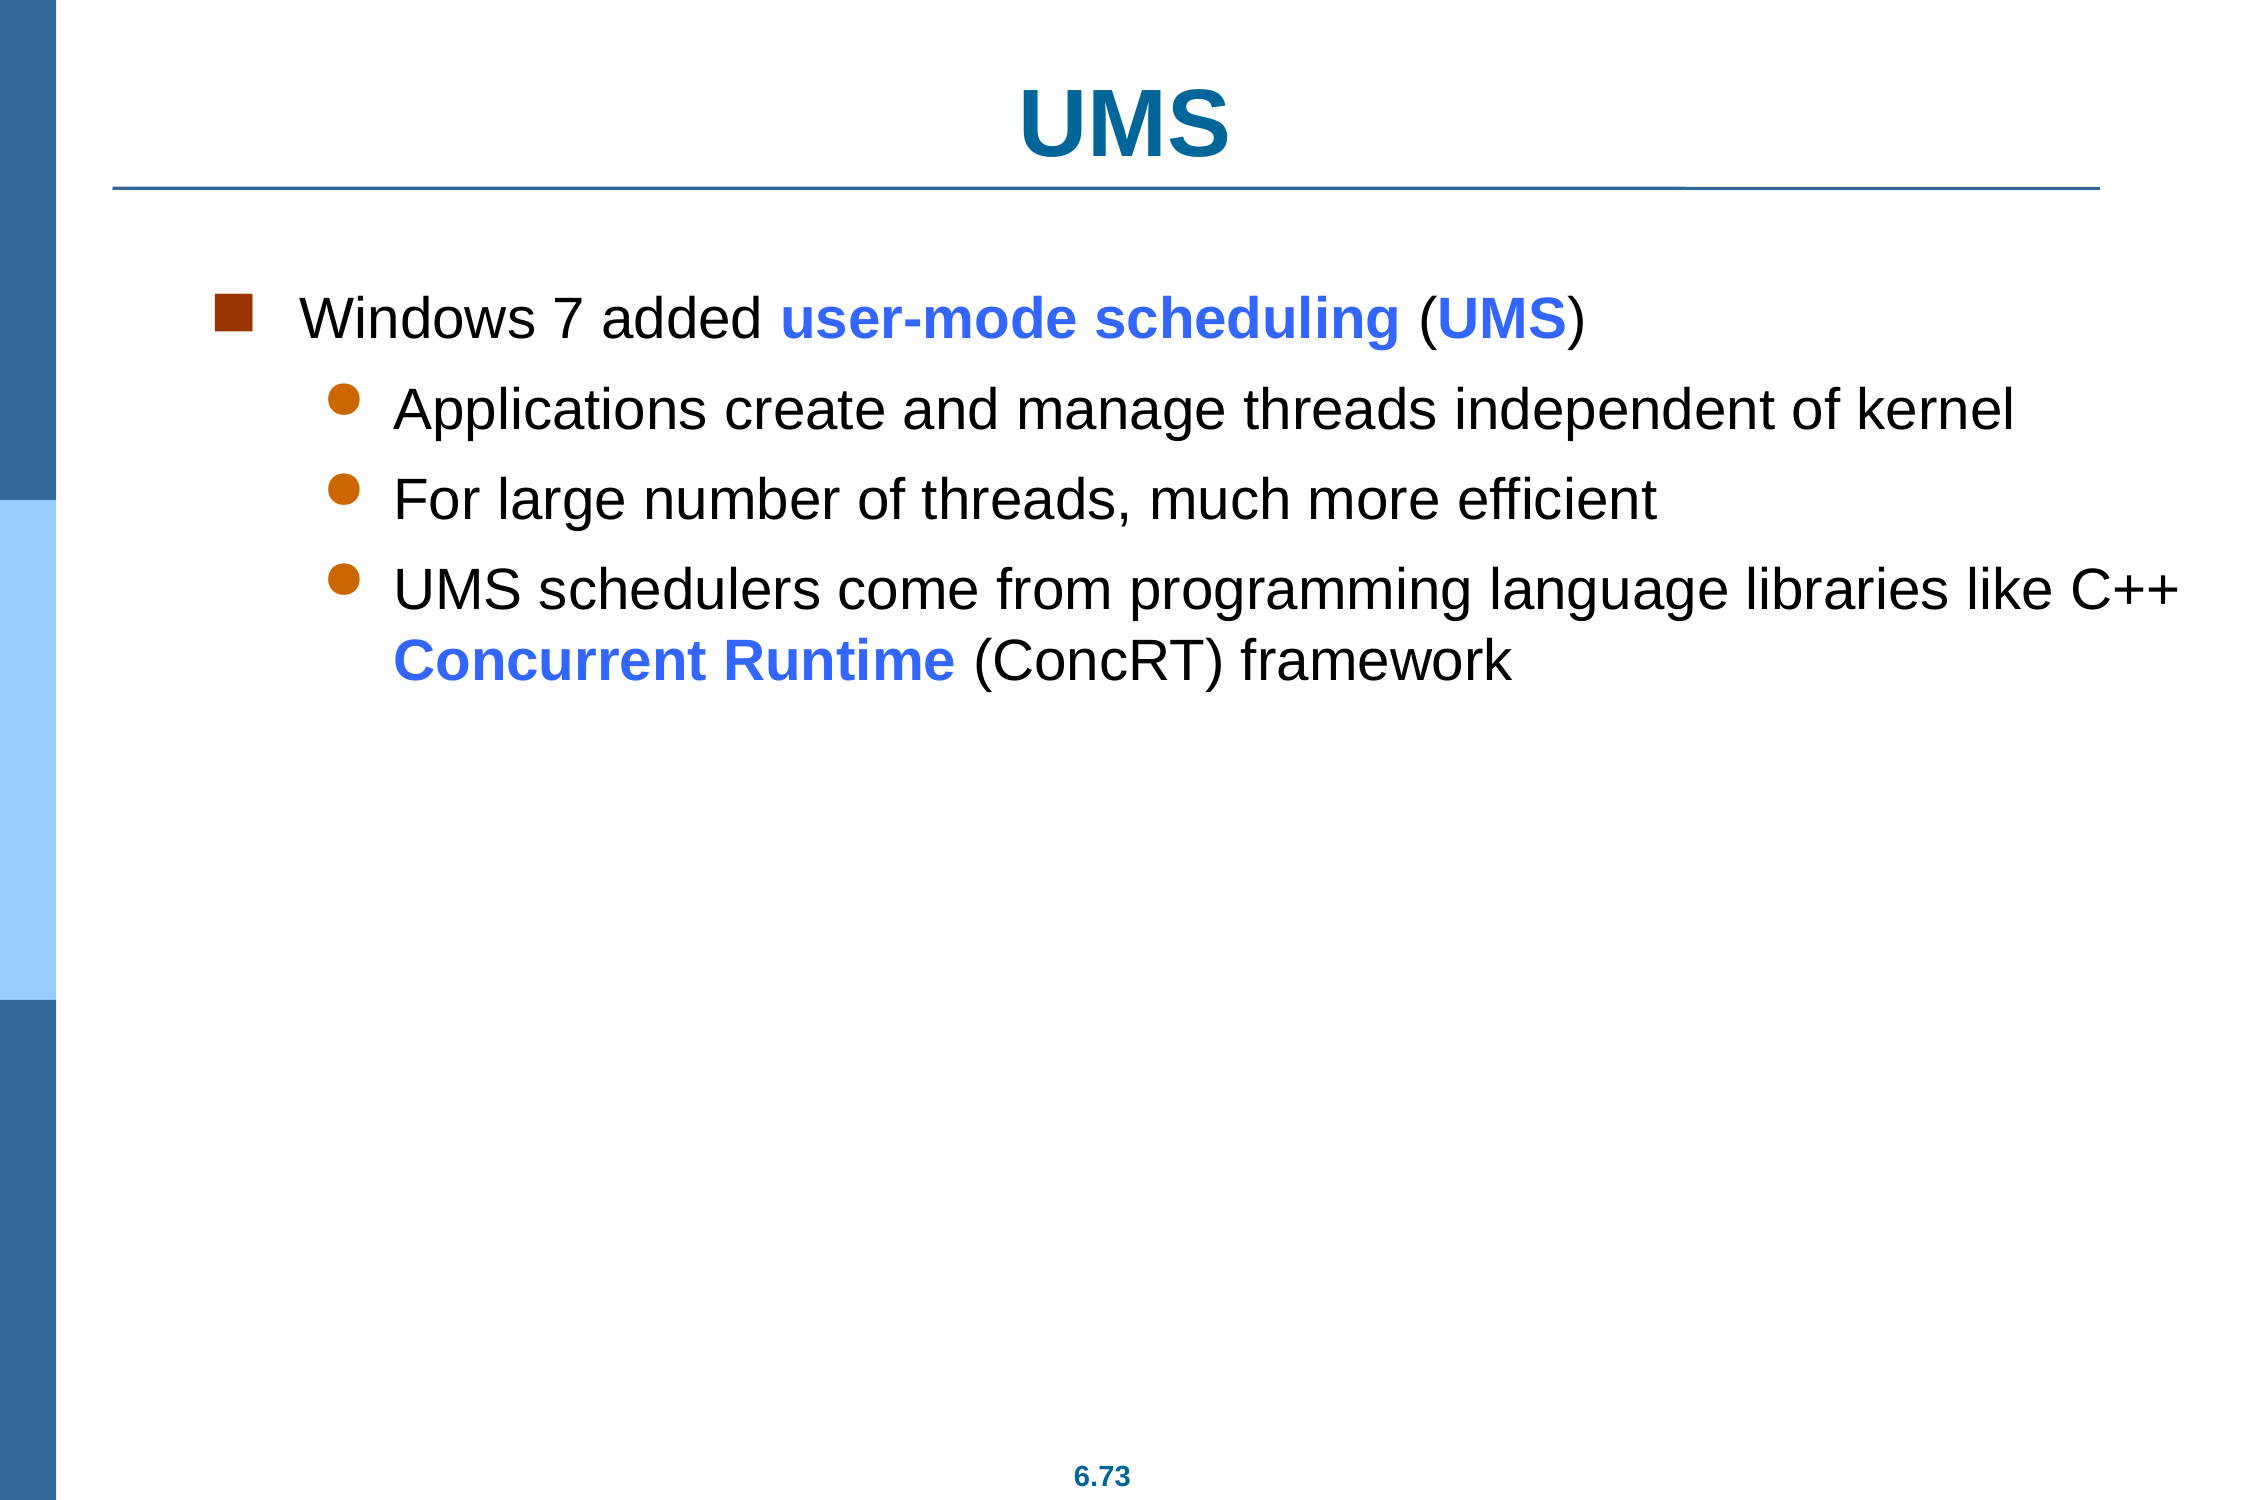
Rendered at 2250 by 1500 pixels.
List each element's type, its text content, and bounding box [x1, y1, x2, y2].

list Windows 7 added user-mode scheduling (UMS) Applications create and manage threads independent of kernel For large number of threads, much more efficient UMS schedulers come from programming language libraries like C++ Concurrent Runtime (ConcRT) framework [198, 269, 2224, 1261]
title UMS [112, 60, 2138, 187]
